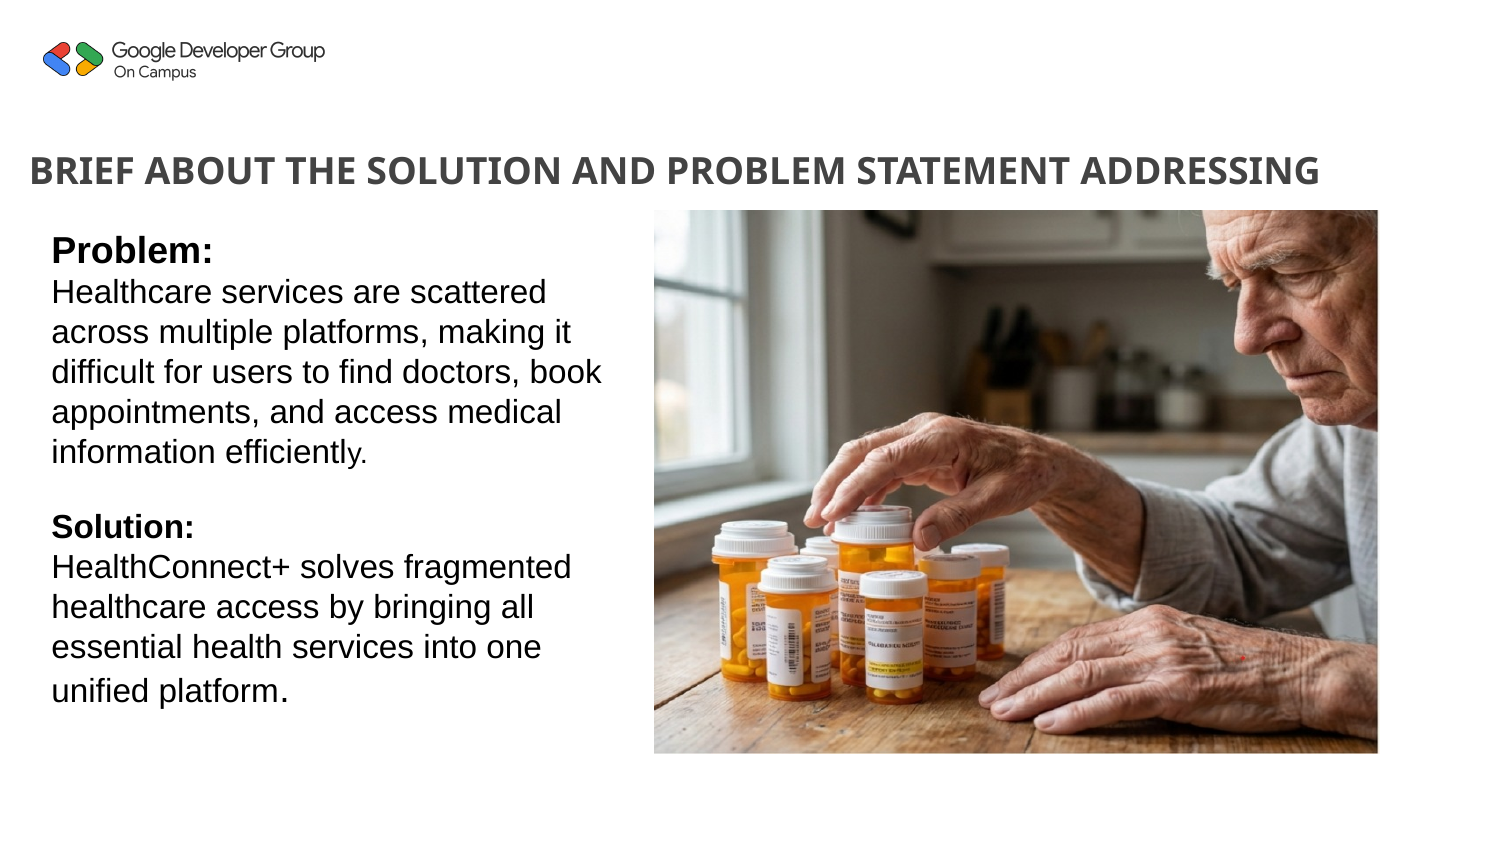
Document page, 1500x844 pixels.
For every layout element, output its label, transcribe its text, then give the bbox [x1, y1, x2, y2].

text_box Problem: Healthcare services are scattered across multiple platforms, making it difficult for users to find doctors, book appointments, and access medical information efficiently. Solution: HealthConnect+ solves fragmented healthcare access by bringing all essential health services into one unified platform. [36, 210, 633, 725]
picture [654, 210, 1380, 754]
text_box BRIEF ABOUT THE SOLUTION AND PROBLEM STATEMENT ADDRESSING [13, 132, 1481, 225]
picture [25, 28, 327, 83]
